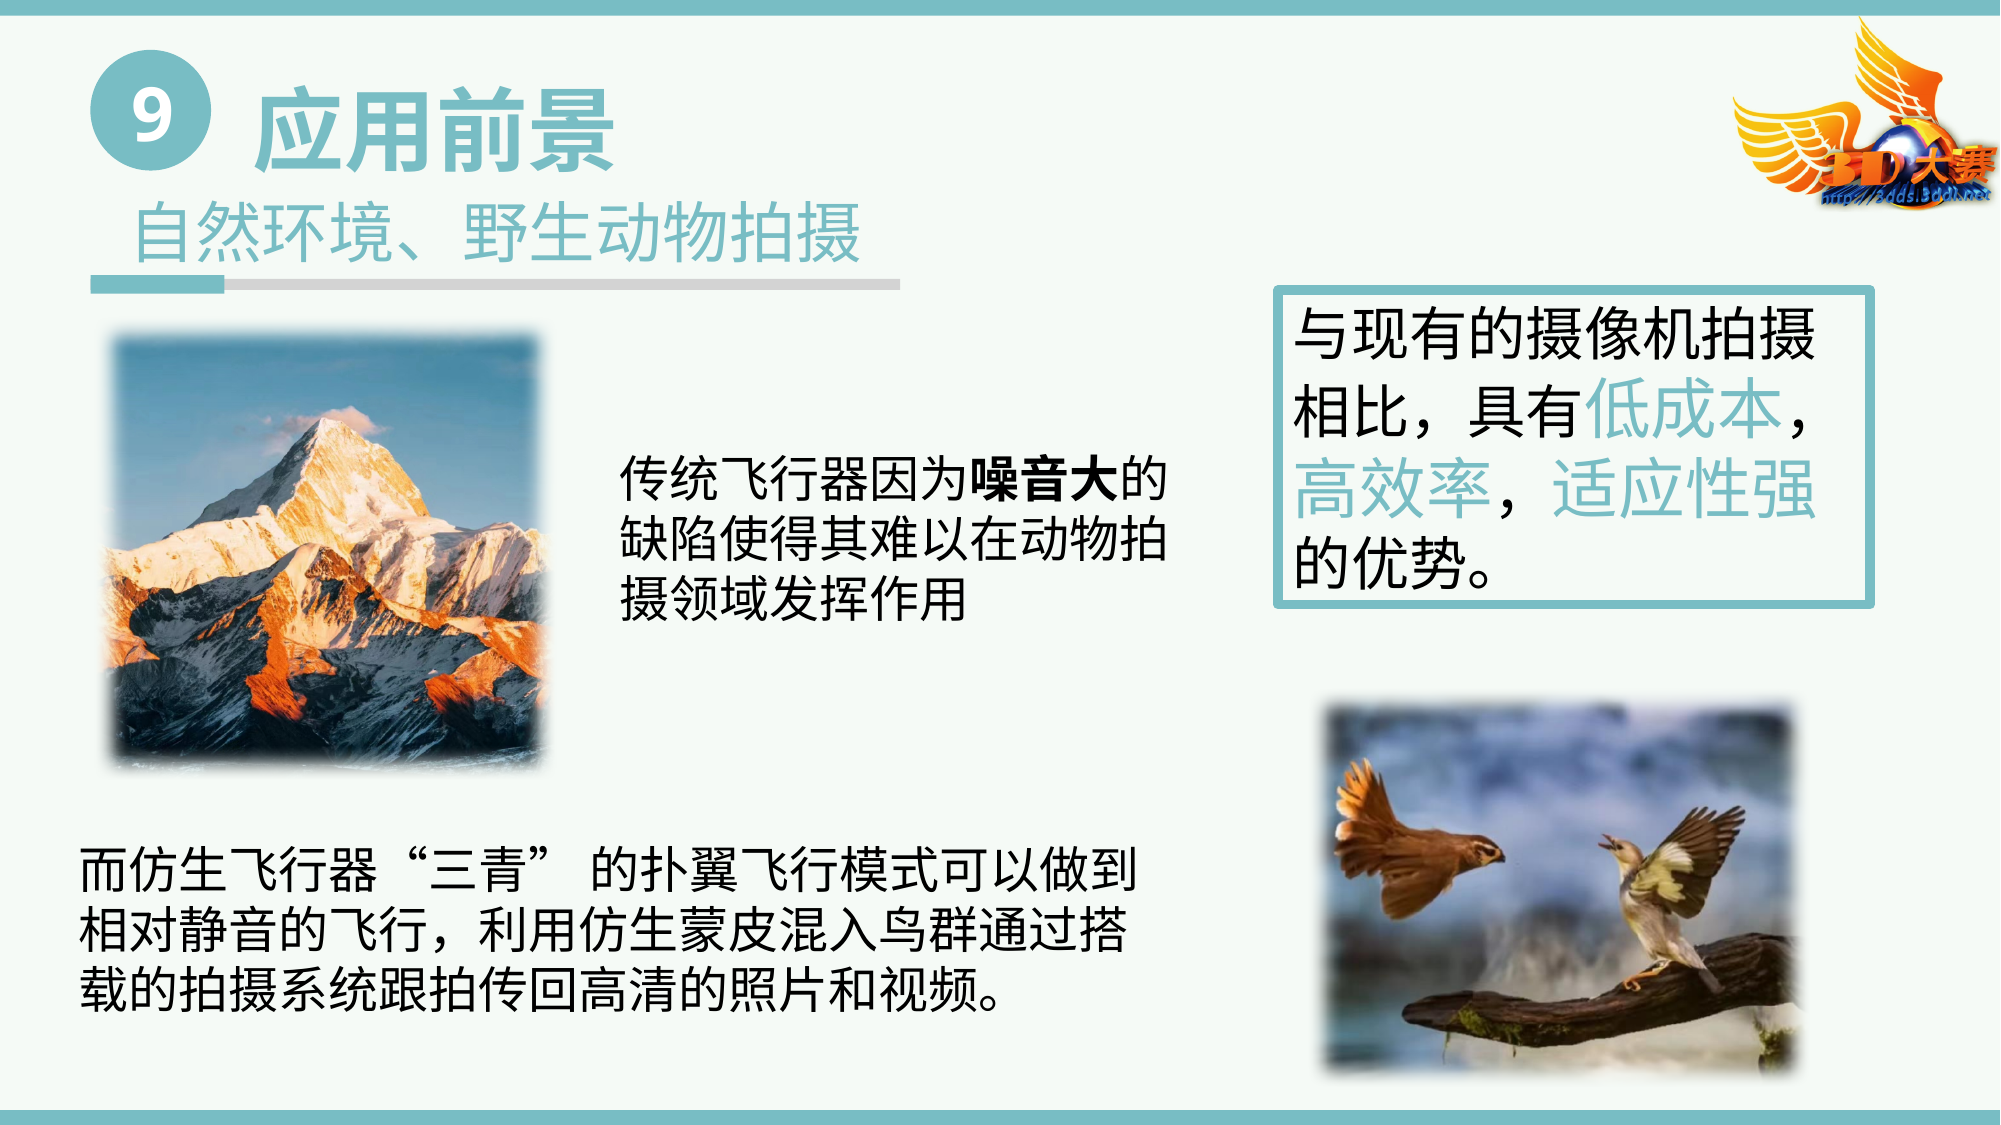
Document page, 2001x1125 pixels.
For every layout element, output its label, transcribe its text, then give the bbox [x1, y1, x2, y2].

picture [1307, 687, 1811, 1088]
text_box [90, 275, 901, 294]
text_box [0, 0, 2000, 17]
text_box [0, 1109, 2000, 1125]
text_box [123, 165, 179, 172]
text_box [116, 48, 185, 59]
text_box 自然环境、野生动物拍摄 [96, 183, 894, 275]
text_box 应用前景 [237, 32, 1086, 191]
picture [94, 316, 559, 780]
text_box 9 [63, 59, 237, 165]
picture [1726, 16, 2000, 217]
text_box 与现有的摄像机拍摄相比，具有低成本，高效率，适应性强的优势。 [1278, 290, 1870, 605]
text_box 传统飞行器因为噪音大的缺陷使得其难以在动物拍摄领域发挥作用 [604, 440, 1197, 636]
text_box 而仿生飞行器“三青” 的扑翼飞行模式可以做到相对静音的飞行，利用仿生蒙皮混入鸟群通过搭载的拍摄系统跟拍传回高清的照片和视频。 [63, 830, 1178, 1031]
